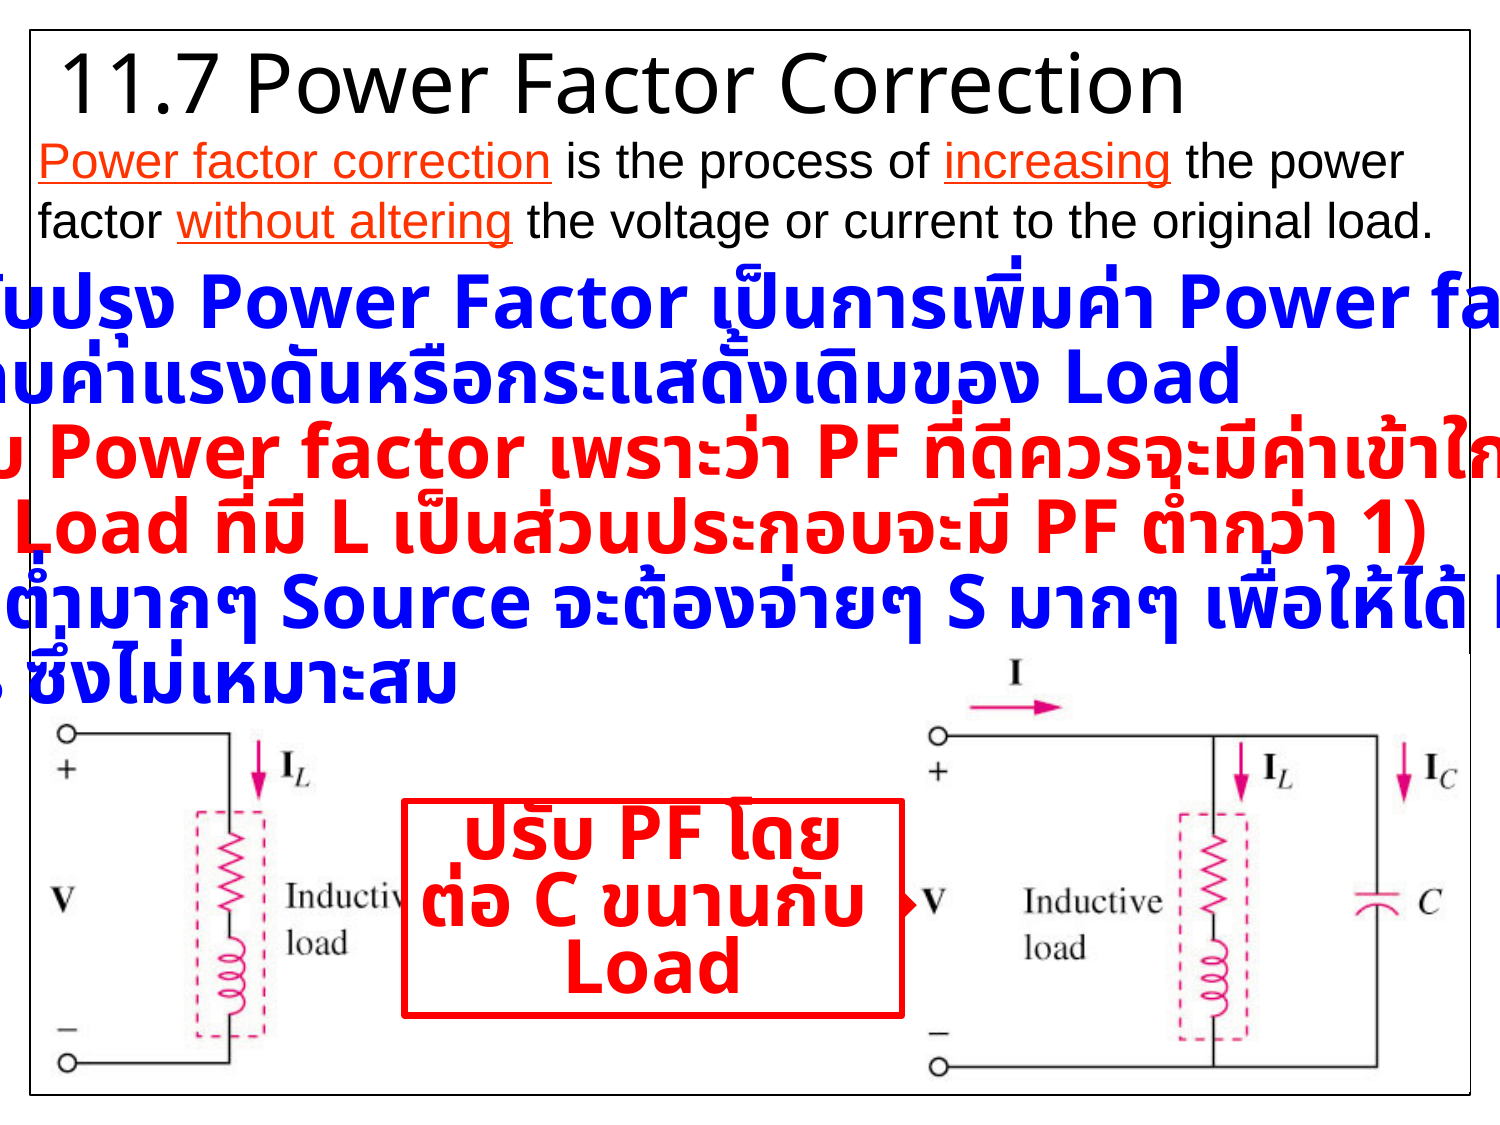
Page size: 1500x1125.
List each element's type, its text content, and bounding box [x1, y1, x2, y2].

text_box ปรับ PF โดย ต่อ C ขนานกับ Load [444, 800, 896, 1016]
title 11.7 Power Factor Correction [42, 1, 1470, 128]
text_box การปรับปรุง Power Factor เป็นการเพิ่มค่า Power factor โดย ไม่ไปกระทบค่าแรงดันหรือกระแสดั้งเดิมของ Load เราปรับ Power factor เพราะว่า PF ที่ดีควรจะมีค่าเข้าใกล้ 1 (โดยปกติ Load ที่มี L เป็นส่วนประกอบจะมี PF ต่ำกว่า 1) ถ้า PF ต่ำมากๆ Source จะต้องจ่ายๆ S มากๆ เพื่อให้ได้ P ที่ต้องการ ซึ่งไม่เหมาะสม [0, 261, 1500, 727]
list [902, 654, 1471, 1093]
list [37, 649, 440, 1088]
text_box Power factor correction is the process of increasing the power factor without altering the voltage or current to the original load. [0, 128, 1470, 249]
